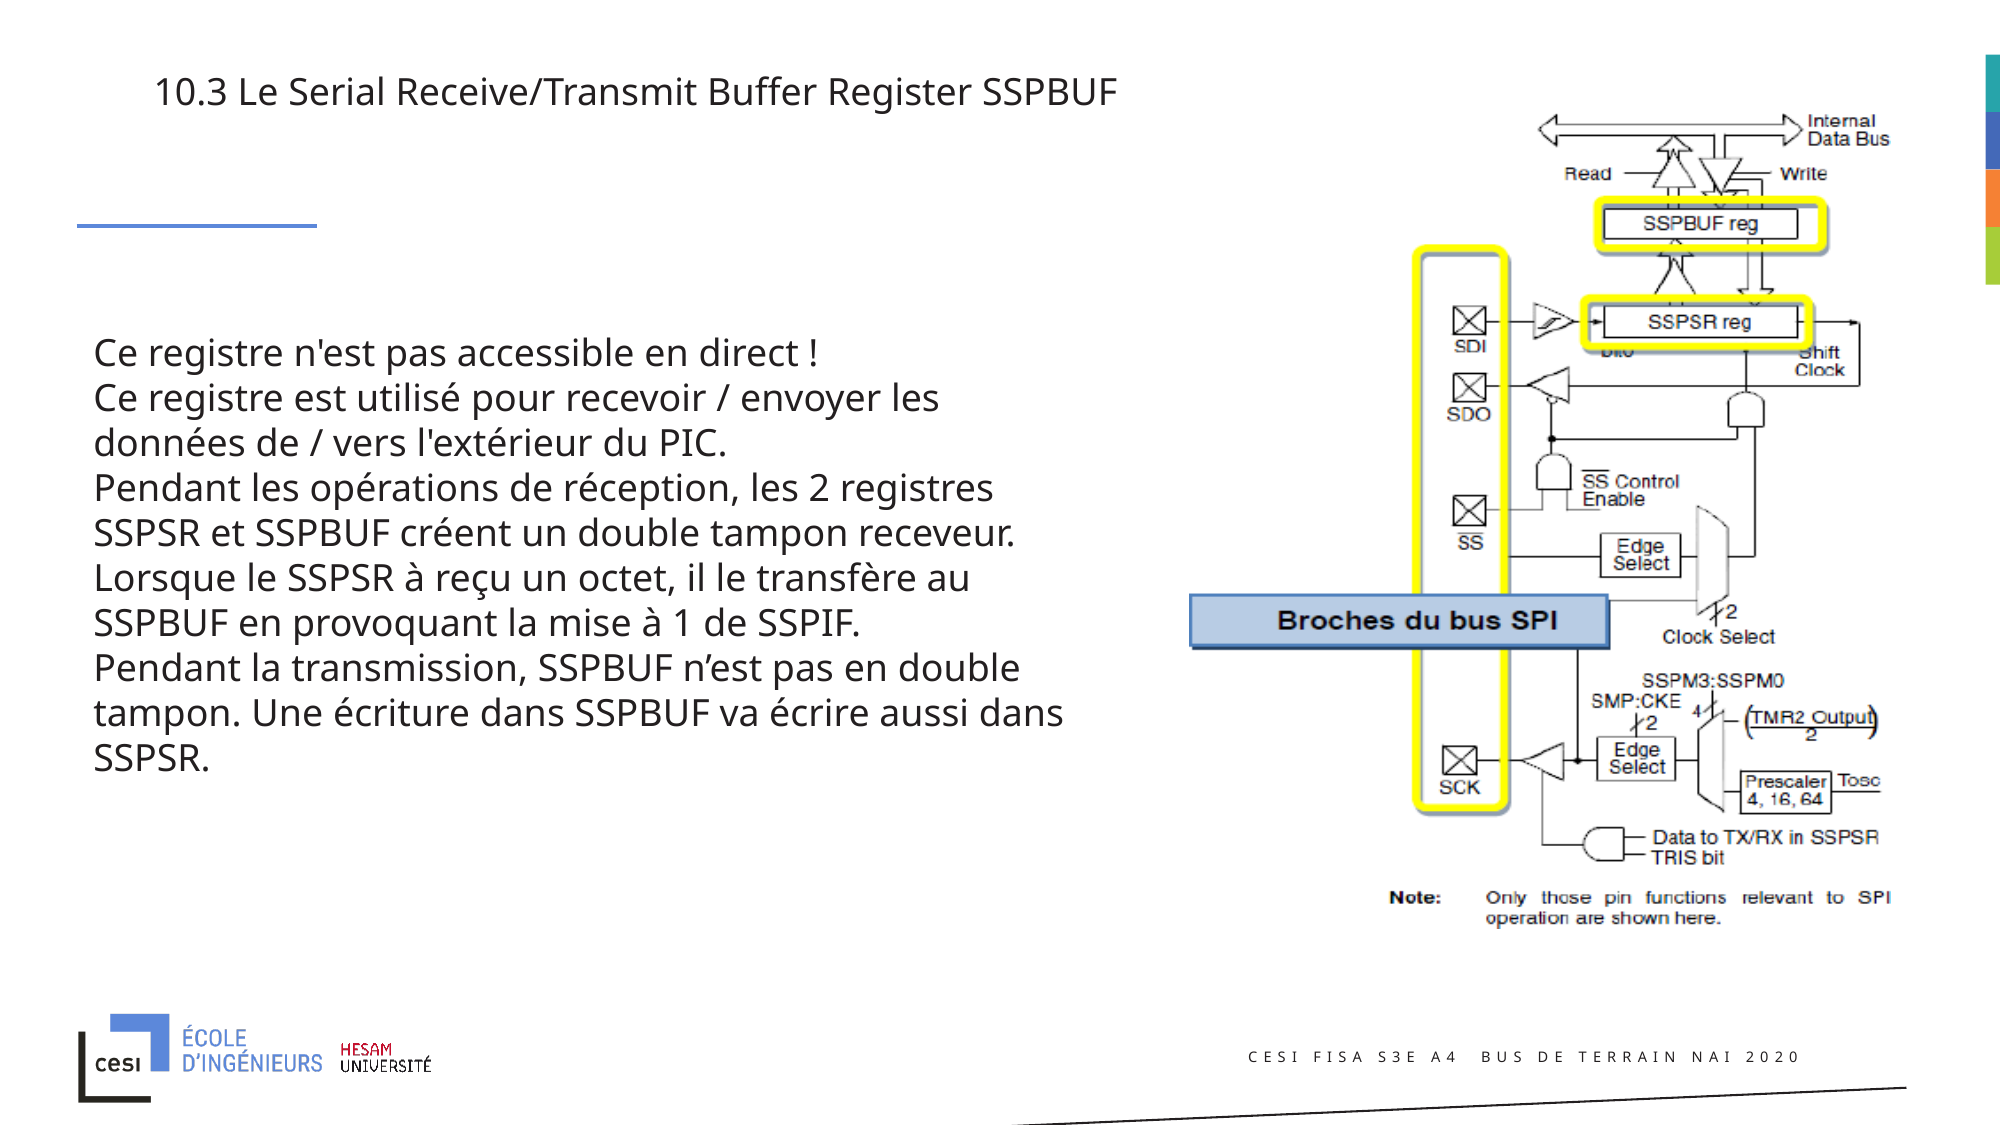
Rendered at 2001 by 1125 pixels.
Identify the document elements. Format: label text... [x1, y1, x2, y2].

text_box Ce registre n'est pas accessible en direct ! Ce registre est utilisé pour recevoir / envoyer les données de / vers l'extérieur du PIC. Pendant les opérations de réception, les 2 registres SSPSR et SSPBUF créent un double tampon receveur. Lorsque le SSPSR à reçu un octet, il le transfère au SSPBUF en provoquant la mise à 1 de SSPIF. Pendant la transmission, SSPBUF n’est pas en double tampon. Une écriture dans SSPBUF va écrire aussi dans SSPSR. [78, 231, 1092, 832]
footer CESI FISA S3E A4 Bus de Terrain NAI 2020 [1041, 1027, 1814, 1088]
picture [12, 949, 433, 1125]
text_box 10.3 Le Serial Receive/Transmit Buffer Register SSPBUF [63, 60, 1225, 191]
picture [1188, 113, 1891, 929]
